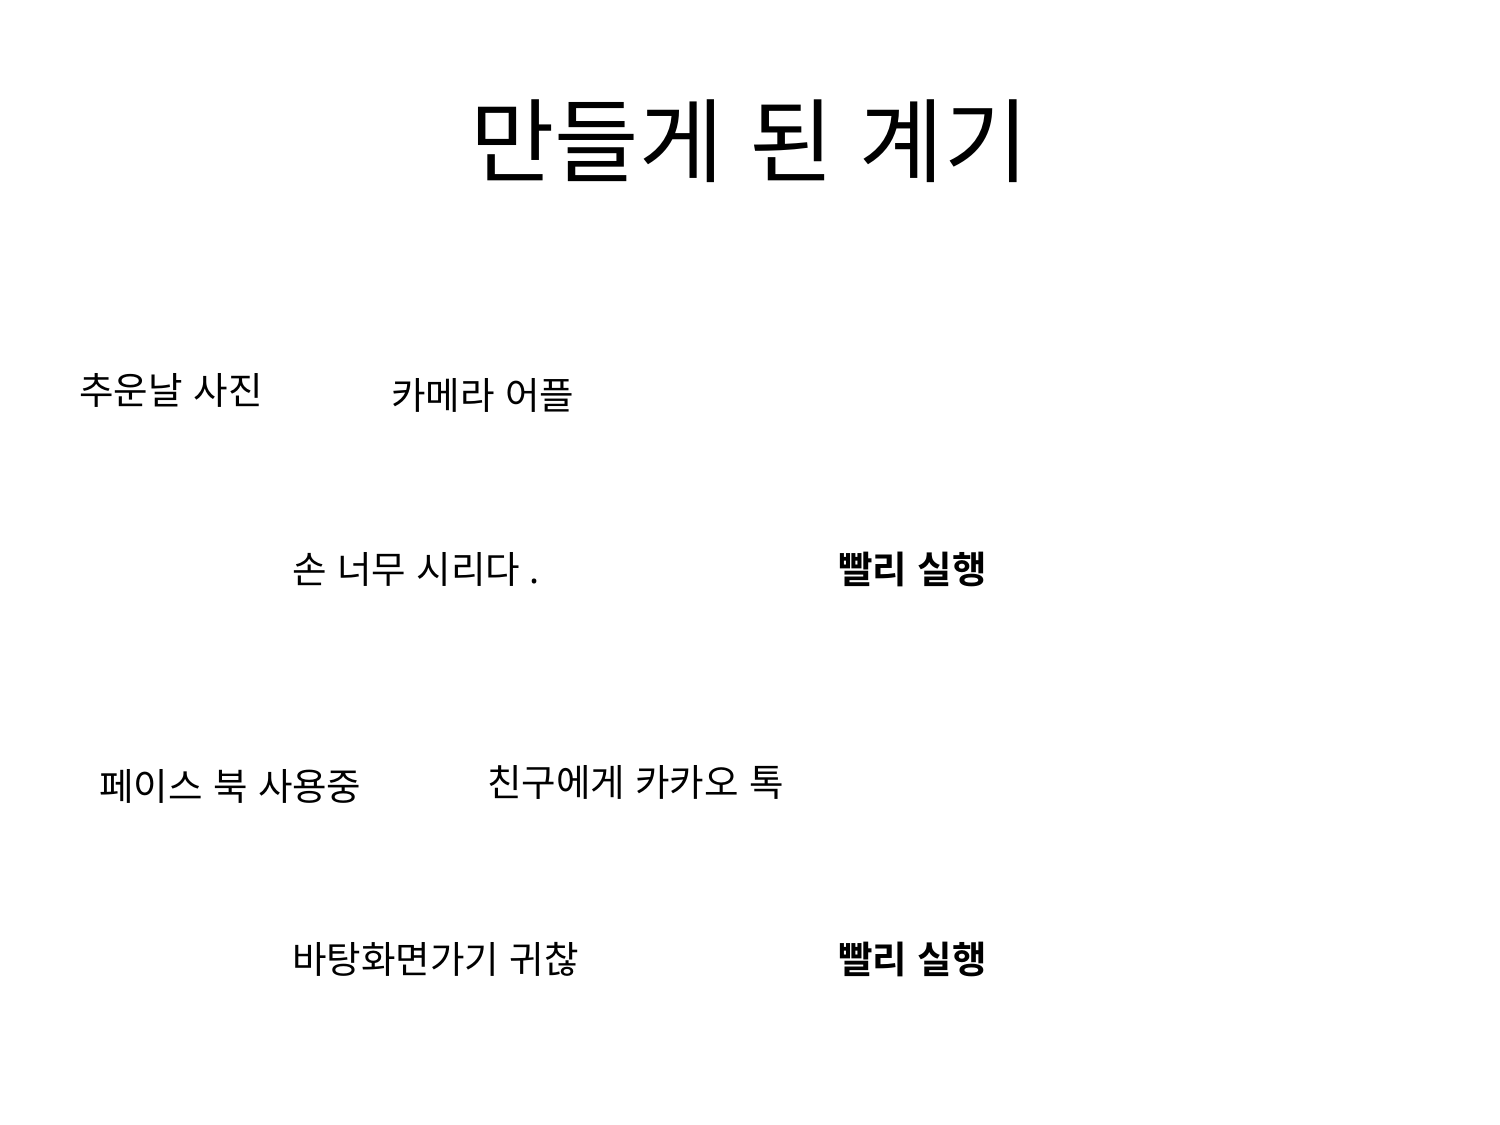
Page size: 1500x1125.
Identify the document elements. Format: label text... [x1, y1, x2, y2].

text_box 빨리 실행 [823, 928, 1060, 989]
text_box 페이스 북 사용중 [64, 755, 443, 816]
text_box 친구에게 카카오 톡 [472, 751, 910, 812]
title 만들게 된 계기 [75, 45, 1425, 233]
text_box 빨리 실행 [823, 538, 1119, 599]
text_box 손 너무 시리다. [277, 538, 621, 599]
text_box 카메라 어플 [376, 364, 802, 424]
text_box 바탕화면가기 귀찮 [277, 928, 668, 989]
text_box 추운날 사진 [64, 360, 313, 420]
